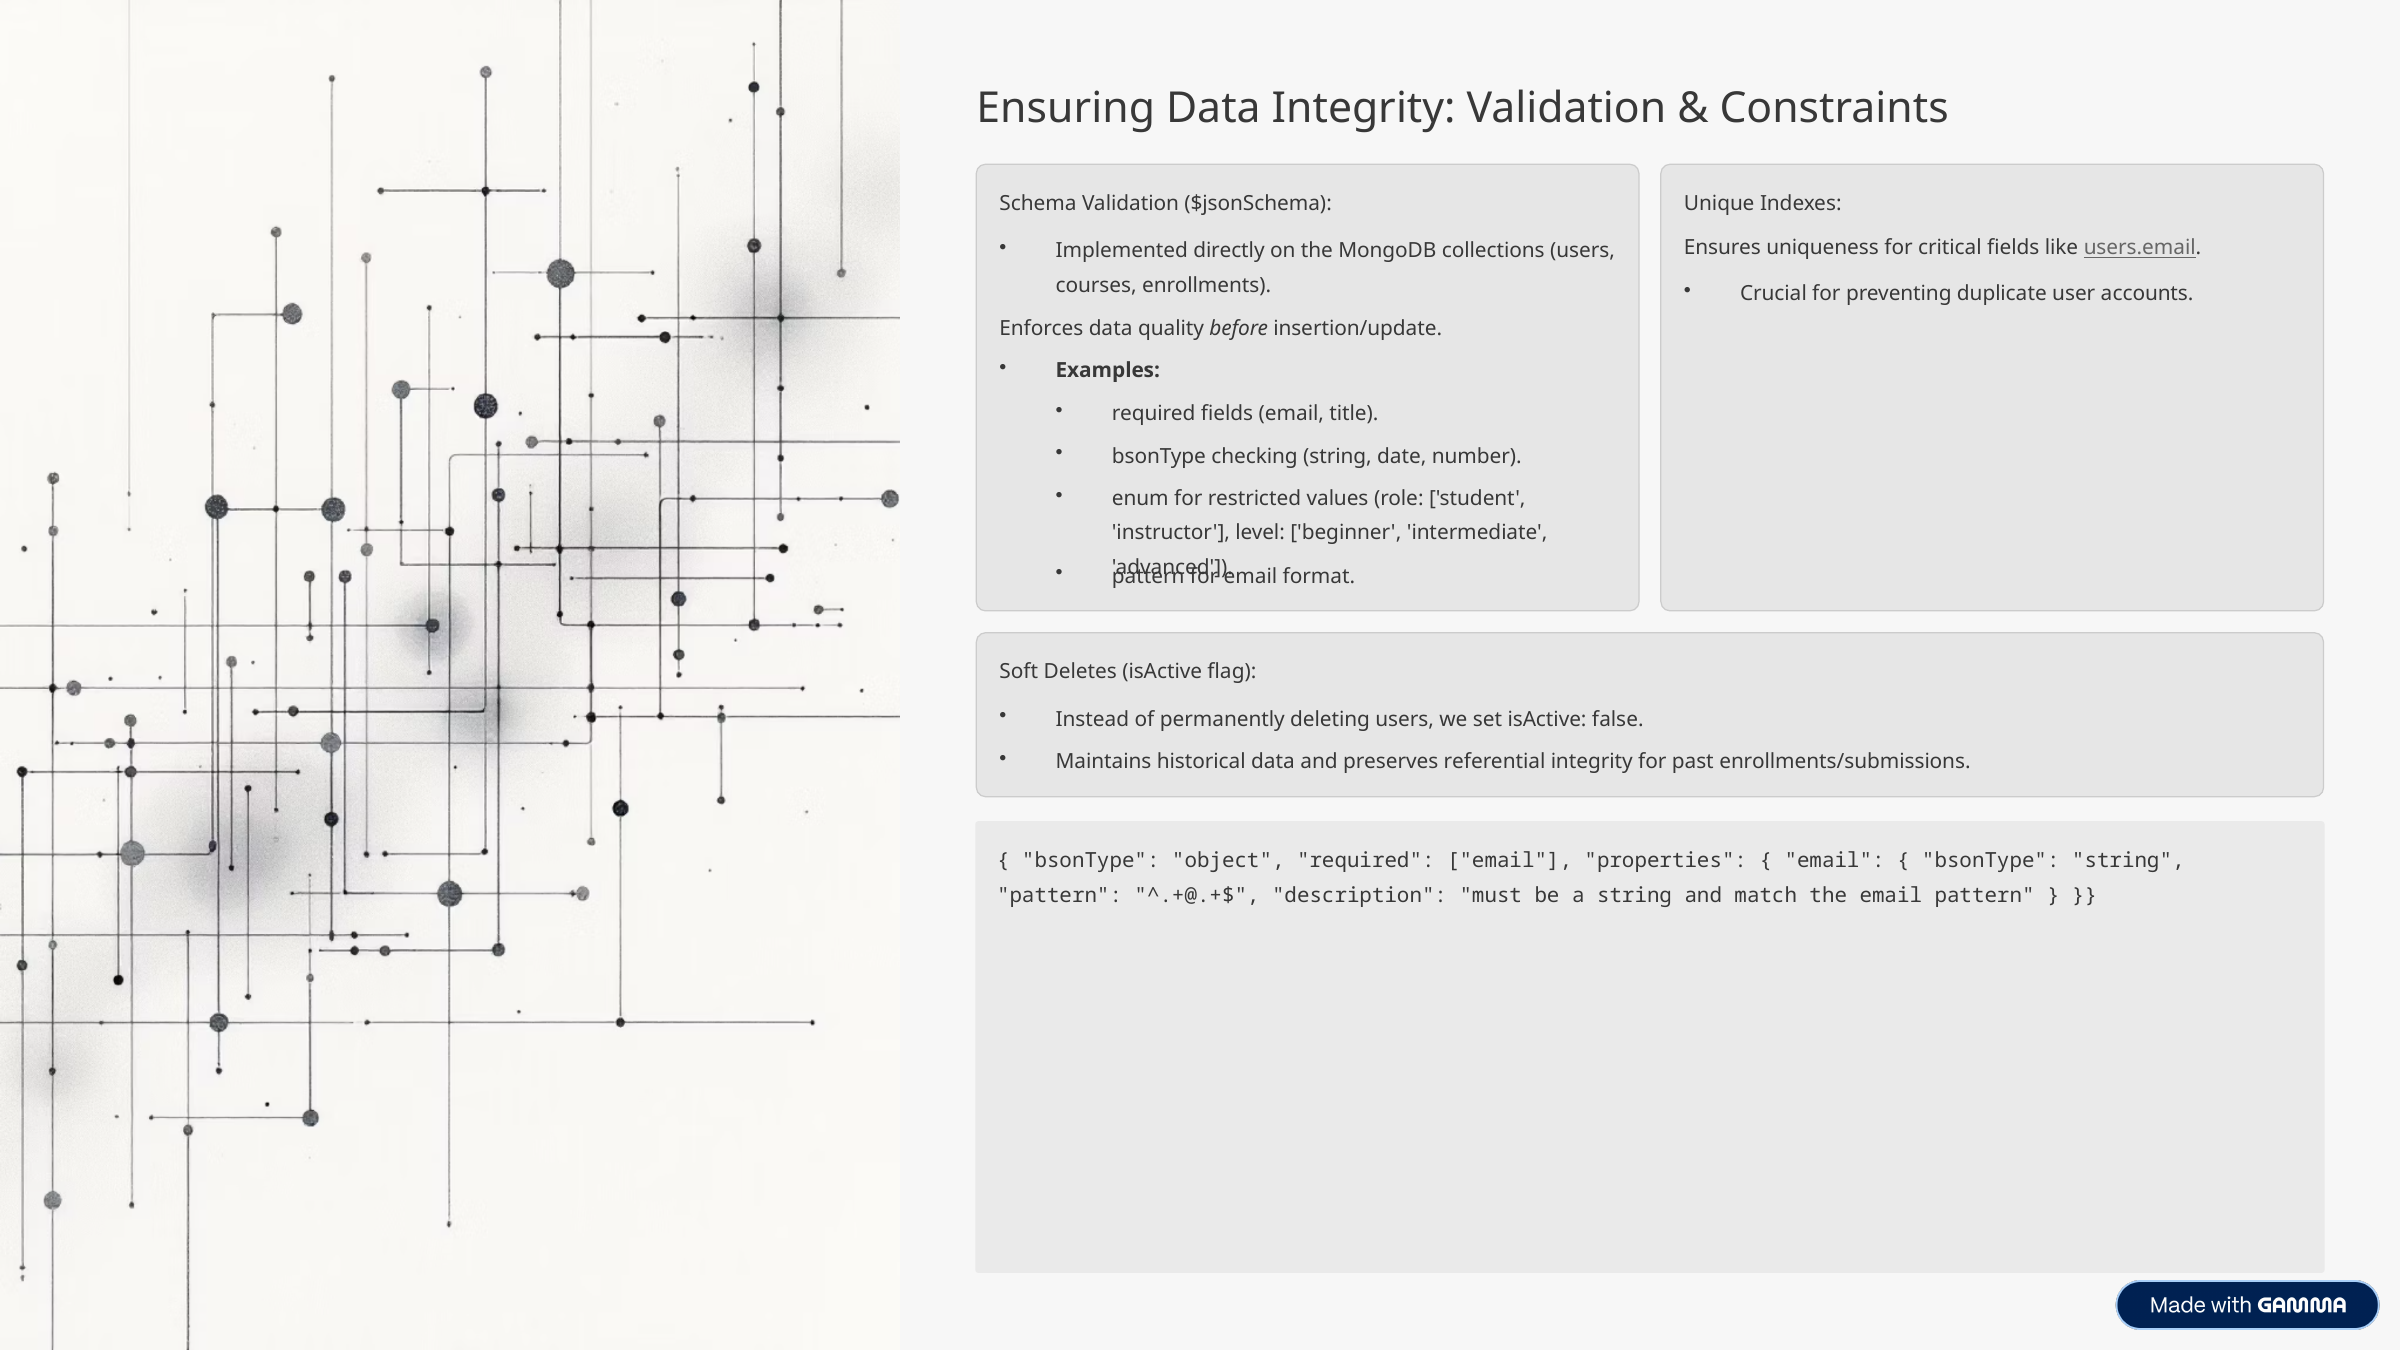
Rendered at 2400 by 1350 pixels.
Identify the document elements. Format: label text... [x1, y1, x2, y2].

text_box Schema Validation ($jsonSchema): [999, 187, 1272, 215]
text_box [1660, 164, 2324, 611]
text_box bsonType checking (string, date, number). [999, 432, 1616, 468]
text_box Soft Deletes (isActive flag): [999, 655, 1222, 683]
text_box required fields (email, title). [999, 390, 1616, 426]
text_box Ensuring Data Integrity: Validation & Constraints [976, 76, 1758, 132]
text_box Maintains historical data and preserves referential integrity for past enrollments/submissions. [999, 738, 2301, 774]
text_box [975, 821, 2325, 1273]
picture [2106, 1271, 2389, 1339]
text_box Crucial for preventing duplicate user accounts. [1683, 270, 2301, 306]
text_box Instead of permanently deleting users, we set isActive: false. [999, 696, 2301, 731]
text_box Unique Indexes: [1683, 187, 1903, 215]
text_box { "bsonType": "object", "required": ["email"], "properties": { "email": { "bsonType": "string", "pattern": "^.+@.+$", "description": "must be a string and match the email pattern" } }} [997, 837, 2303, 1257]
text_box [976, 164, 1640, 611]
picture [0, 0, 900, 1350]
text_box Ensures uniqueness for critical fields like users.email. [1683, 227, 2301, 263]
text_box pattern for email format. [999, 552, 1616, 588]
text_box enum for restricted values (role: ['student', 'instructor'], level: ['beginner', 'intermediate', 'advanced']). [999, 475, 1616, 546]
text_box Enforces data quality before insertion/update. [999, 305, 1616, 341]
text_box Examples: [999, 347, 1616, 383]
text_box Implemented directly on the MongoDB collections (users, courses, enrollments). [999, 227, 1616, 298]
text_box [976, 632, 2324, 797]
